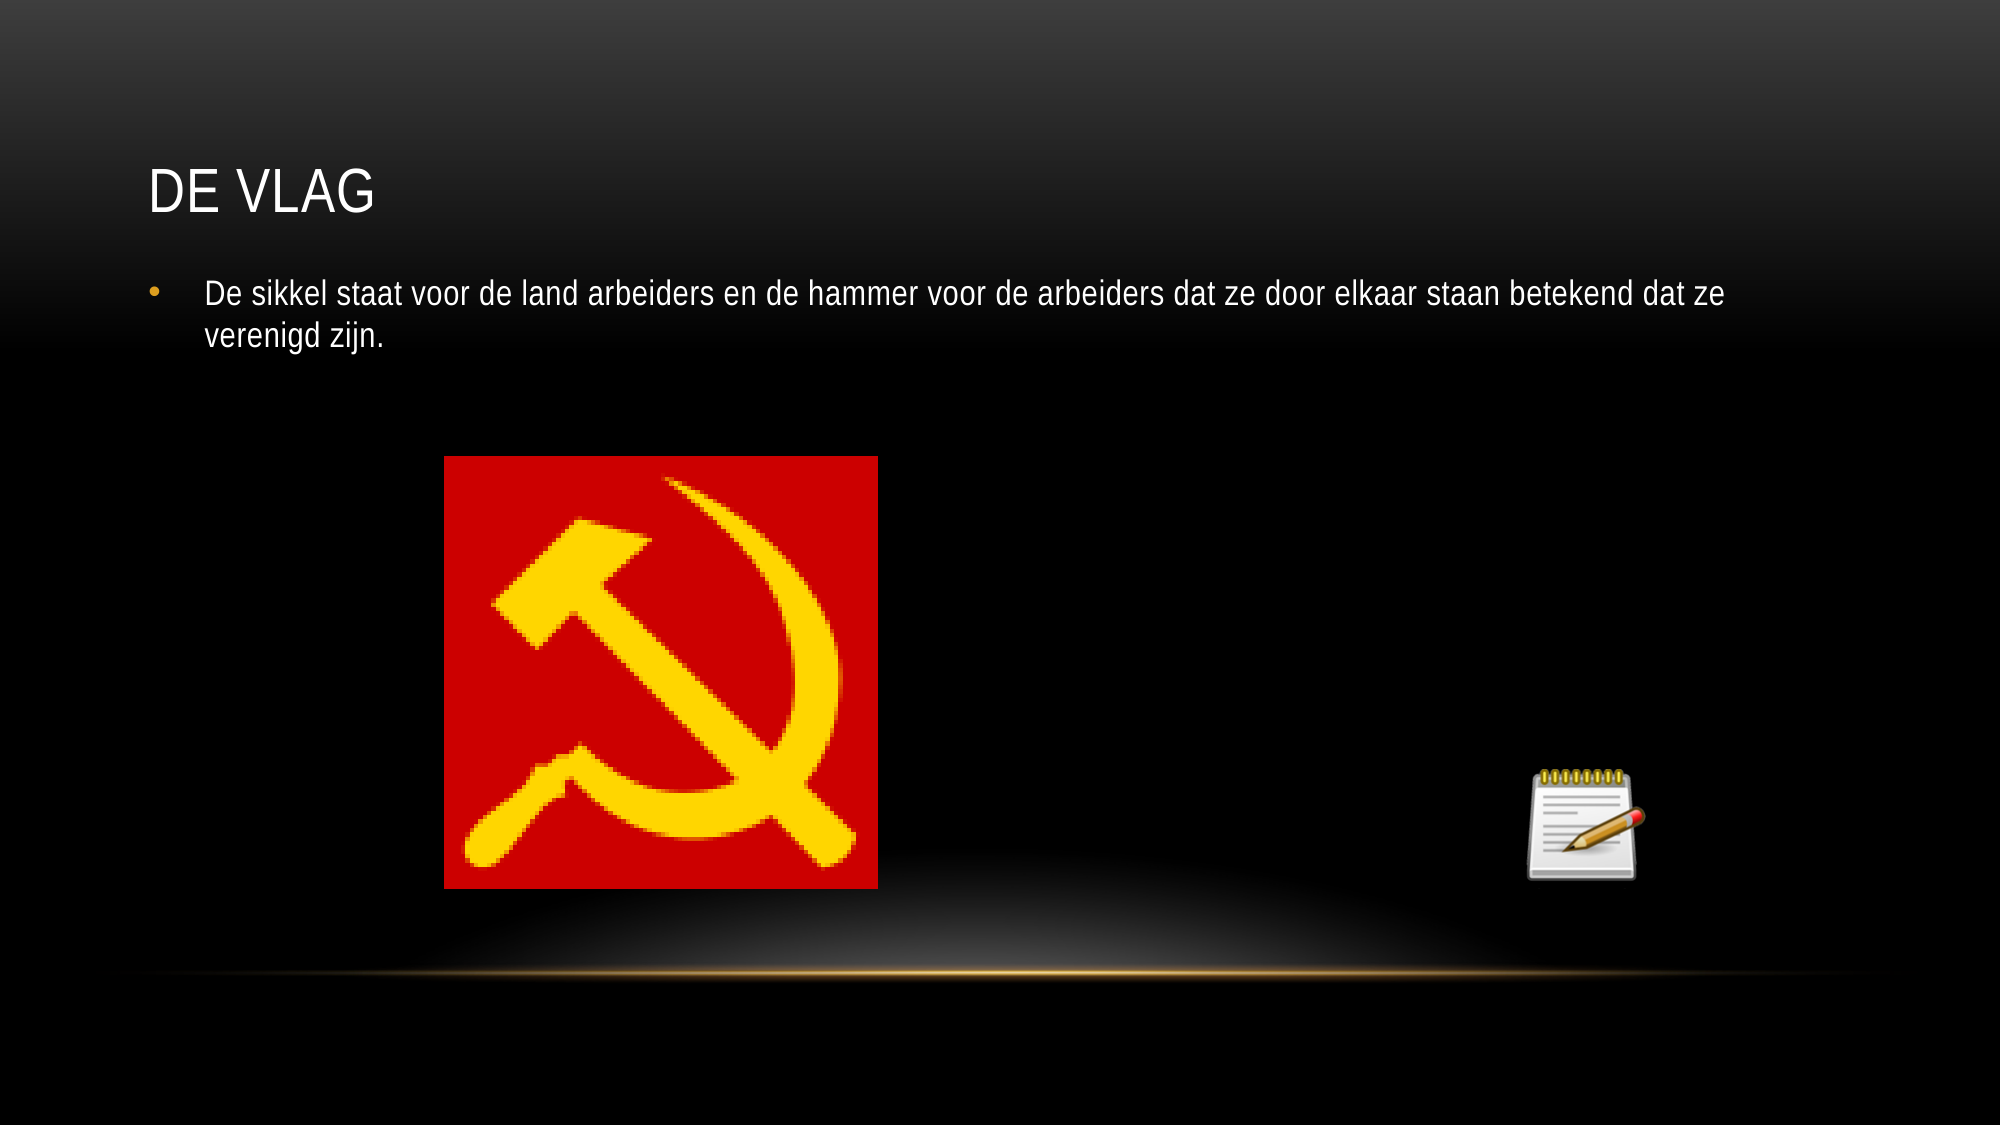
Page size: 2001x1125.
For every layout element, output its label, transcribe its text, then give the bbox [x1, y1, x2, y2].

title De vlag [133, 45, 1867, 233]
picture [0, 0, 2000, 1125]
list De sikkel staat voor de land arbeiders en de hammer voor de arbeiders dat ze door elkaar staan betekend dat ze verenigd zijn. [133, 262, 1867, 938]
